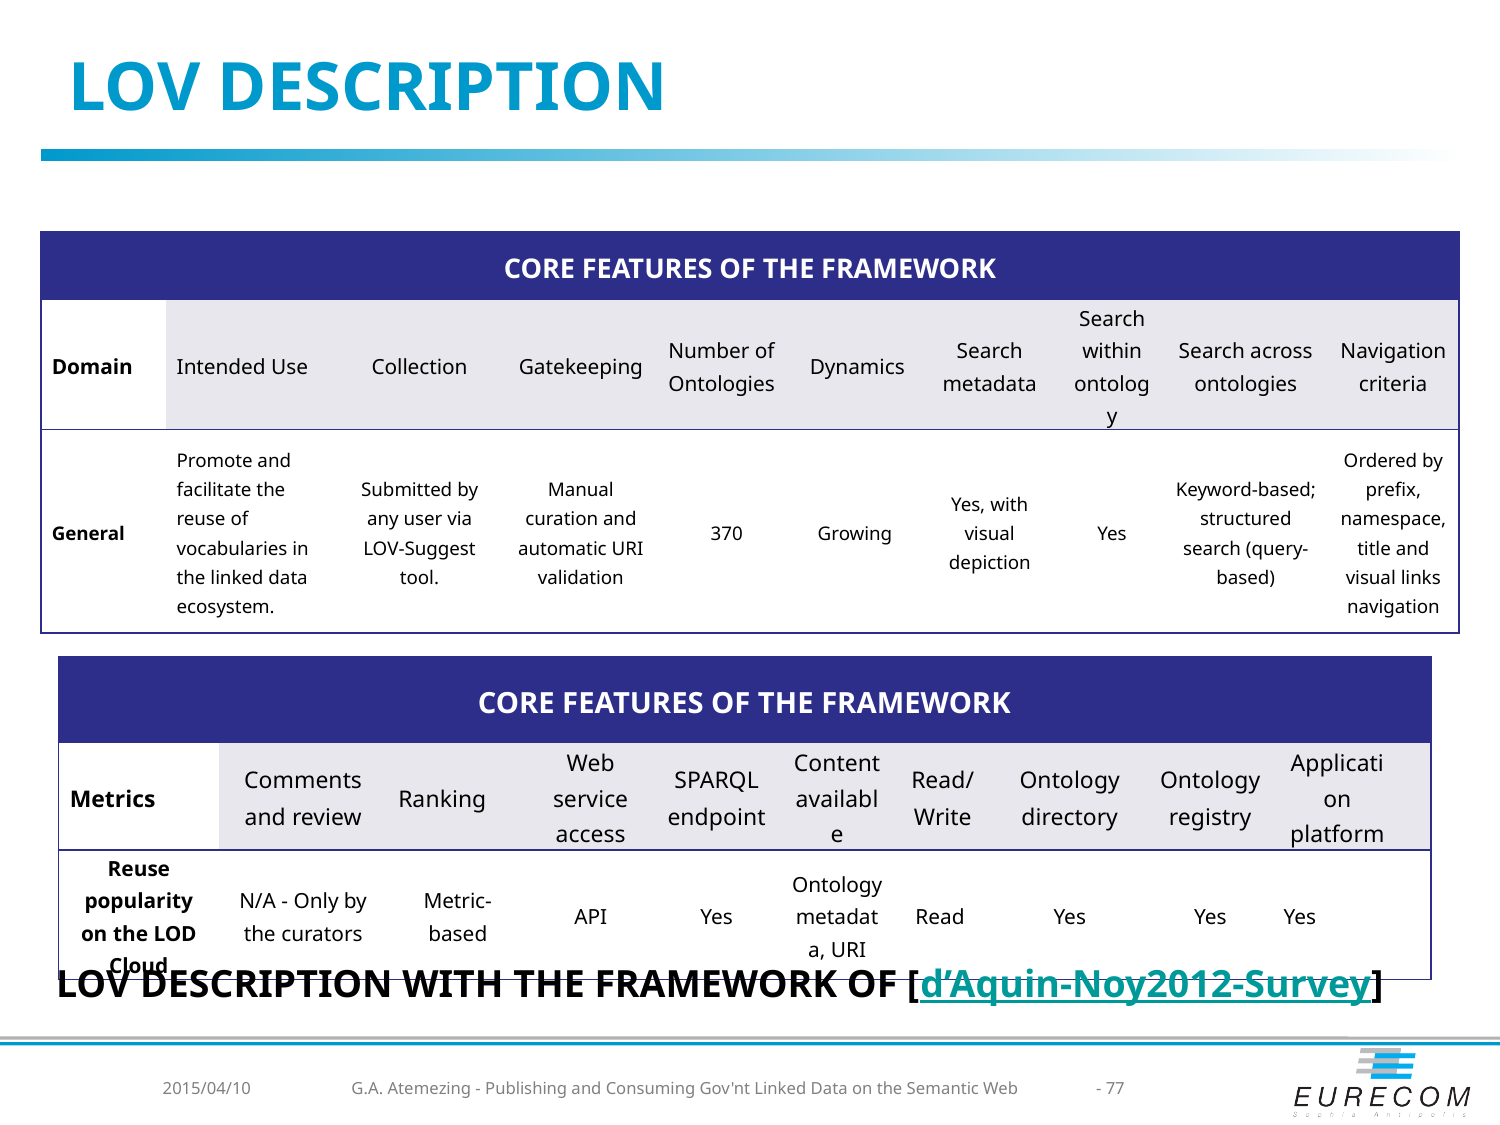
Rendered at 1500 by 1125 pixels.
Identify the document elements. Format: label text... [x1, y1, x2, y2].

table_cell Search metadata [919, 300, 1061, 429]
table_cell Domain [42, 300, 166, 429]
table_cell Ontology registry [1148, 743, 1273, 849]
table_cell [1402, 743, 1430, 849]
slide_number - 77 [1080, 1070, 1200, 1103]
table_cell Search within ontology [1061, 300, 1164, 429]
table_cell Read/Write [894, 743, 991, 849]
table_cell Content available [780, 743, 894, 849]
table_cell N/A - Only by the curators [219, 851, 387, 952]
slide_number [147, 1070, 325, 1103]
table_cell Ontology metadata, URI [780, 851, 894, 952]
table_header CORE FEATURES OF THE FRAMEWORK [59, 658, 1430, 741]
table_cell Metrics [59, 743, 219, 849]
table_cell Yes [1273, 851, 1402, 952]
table_cell Read [894, 851, 991, 952]
table_cell Yes [1148, 851, 1273, 952]
table_cell API [529, 851, 653, 952]
table_cell Navigation criteria [1328, 300, 1458, 429]
footer G.A. Atemezing - Publishing and Consuming Gov'nt Linked Data on the Semantic Web [336, 1070, 1069, 1107]
table_cell Promote and facilitate the reuse of vocabularies in the linked data ecosystem. [166, 430, 335, 632]
table_header CORE FEATURES OF THE FRAMEWORK [42, 233, 1458, 299]
table_cell Ordered by prefix, namespace, title and visual links navigation [1328, 430, 1458, 632]
picture [1293, 1048, 1477, 1118]
text_box LOV DESCRIPTION WITH THE FRAMEWORK OF [d’Aquin-Noy2012-Survey] [41, 952, 1424, 1063]
title LOV DESCRIPTION [52, 30, 1460, 138]
table_cell Growing [796, 430, 919, 632]
table_cell Submitted by any user via LOV-Suggest tool. [335, 430, 504, 632]
table_cell Number of Ontologies [658, 300, 796, 429]
table_cell General [42, 430, 166, 632]
table_cell Gatekeeping [504, 300, 658, 429]
table_cell Metric-based [387, 851, 529, 952]
table_cell [1402, 851, 1430, 979]
table_cell Reuse popularity on the LOD Cloud [59, 851, 219, 952]
table_cell Ontology directory [991, 743, 1148, 849]
table_cell Yes [653, 851, 780, 952]
table_cell SPARQL endpoint [653, 743, 780, 849]
table_cell Intended Use [166, 300, 335, 429]
table_cell Web service access [529, 743, 653, 849]
table_cell Application platform [1273, 743, 1402, 849]
table_cell Yes [1061, 430, 1164, 632]
table_cell Manual curation and automatic URI validation [504, 430, 658, 632]
table_cell Yes, with visual depiction [919, 430, 1061, 632]
table_cell 370 [658, 430, 796, 632]
table_cell Ranking [387, 743, 529, 849]
table_cell Yes [991, 851, 1148, 952]
table_cell Search across ontologies [1164, 300, 1328, 429]
table_cell Comments and review [219, 743, 387, 849]
table_cell Collection [335, 300, 504, 429]
table_cell Keyword-based; structured search (query-based) [1164, 430, 1328, 632]
table_cell Dynamics [796, 300, 919, 429]
